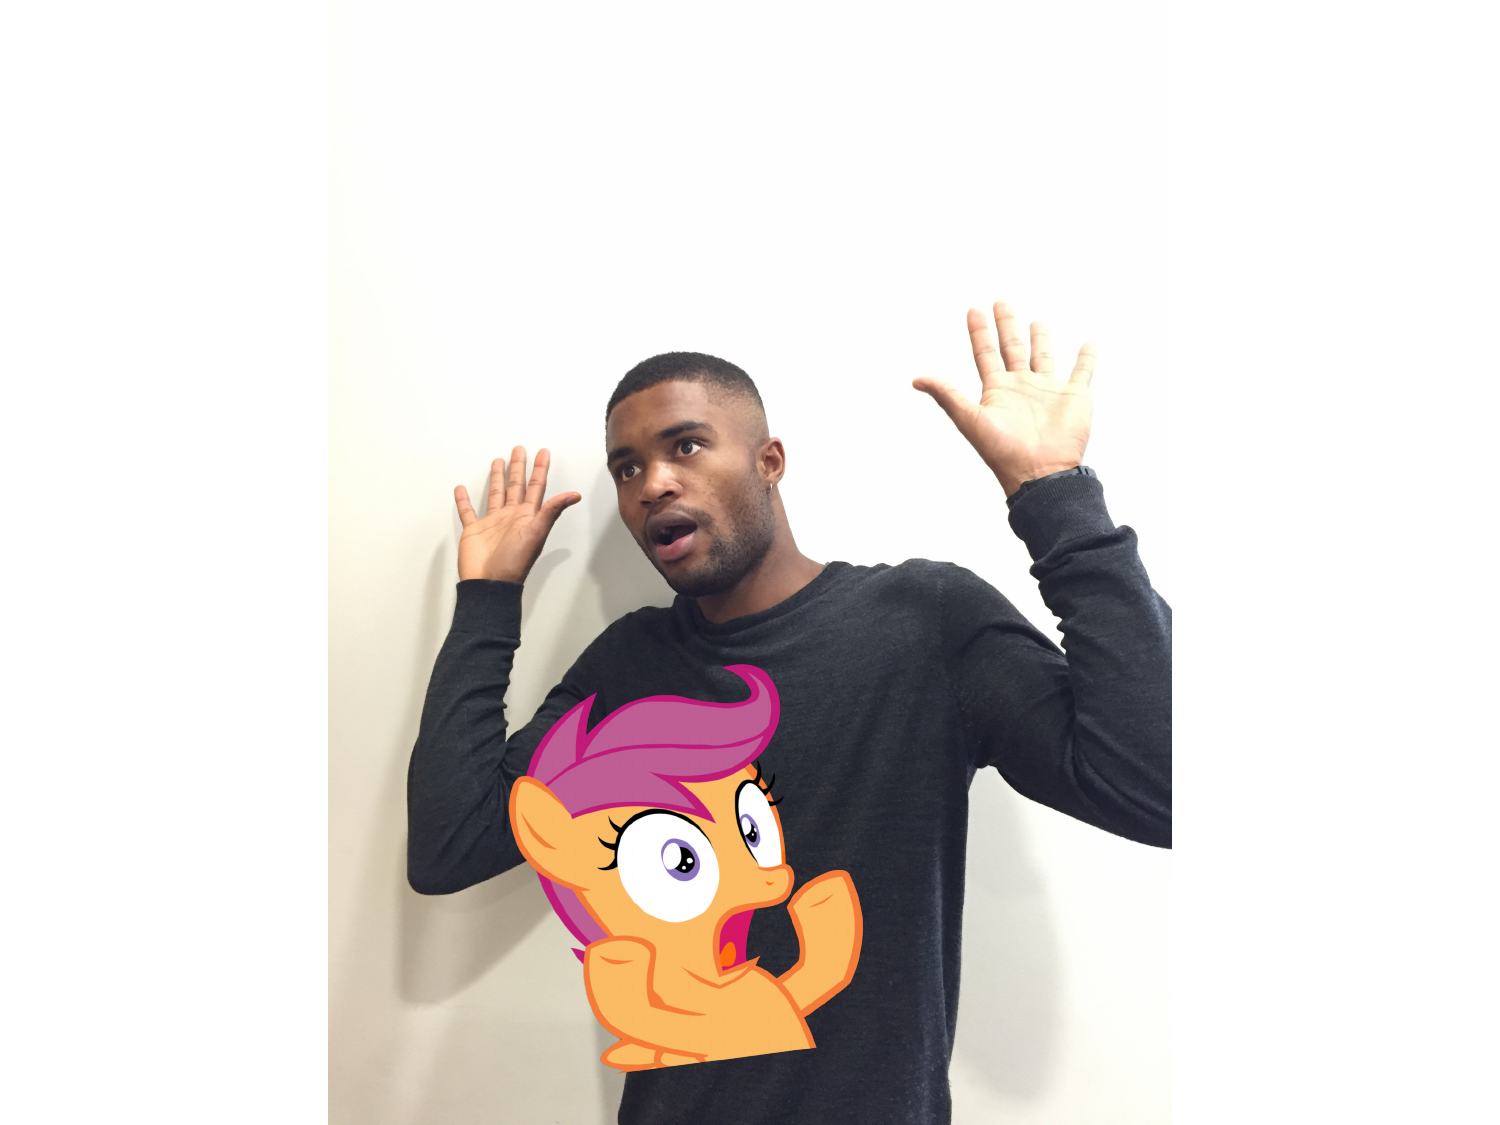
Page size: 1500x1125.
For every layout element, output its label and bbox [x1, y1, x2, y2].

picture [327, 0, 1173, 1125]
